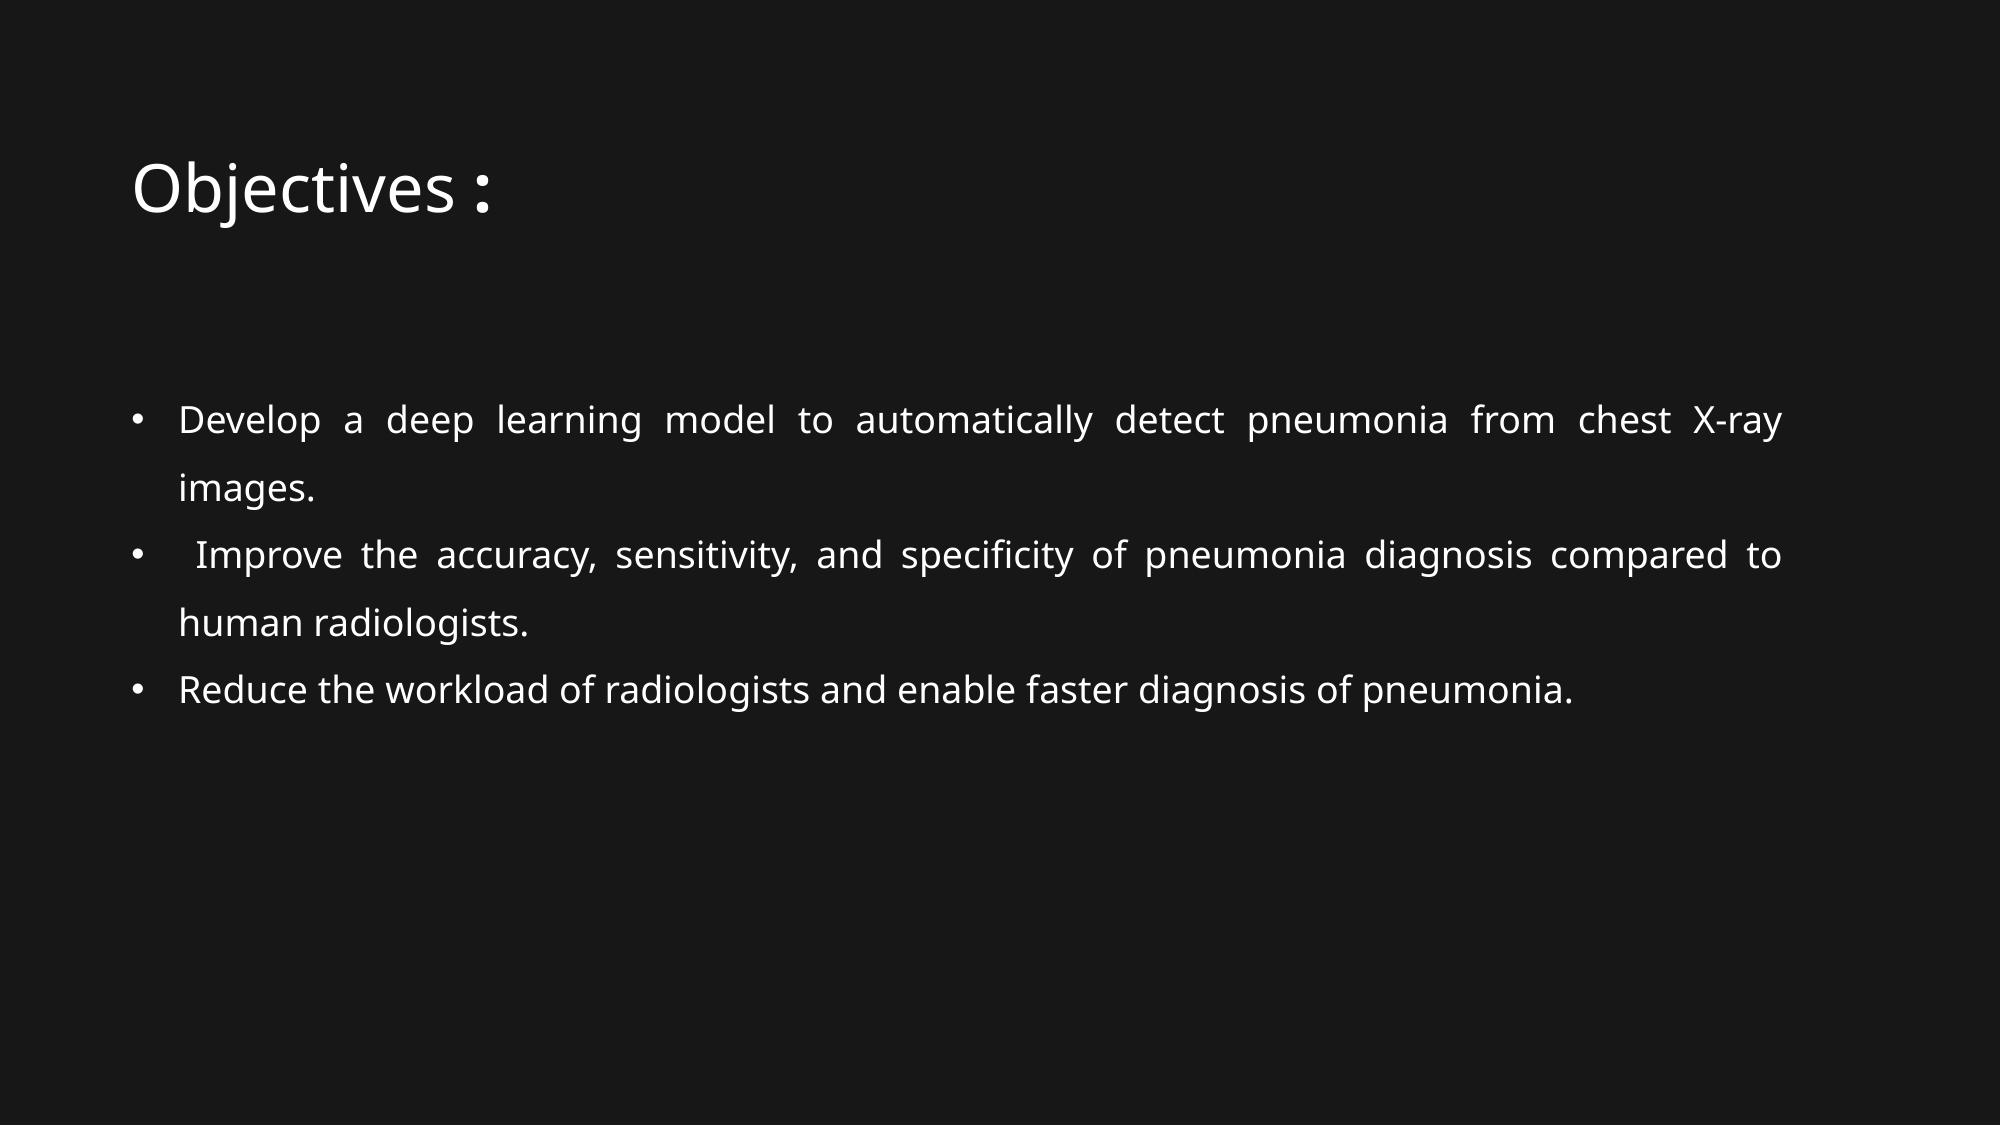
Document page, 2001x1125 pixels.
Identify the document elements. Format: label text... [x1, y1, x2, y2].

text_box Develop a deep learning model to automatically detect pneumonia from chest X-ray images. Improve the accuracy, sensitivity, and specificity of pneumonia diagnosis compared to human radiologists. Reduce the workload of radiologists and enable faster diagnosis of pneumonia. [116, 366, 1799, 719]
text_box Objectives : [116, 138, 600, 233]
